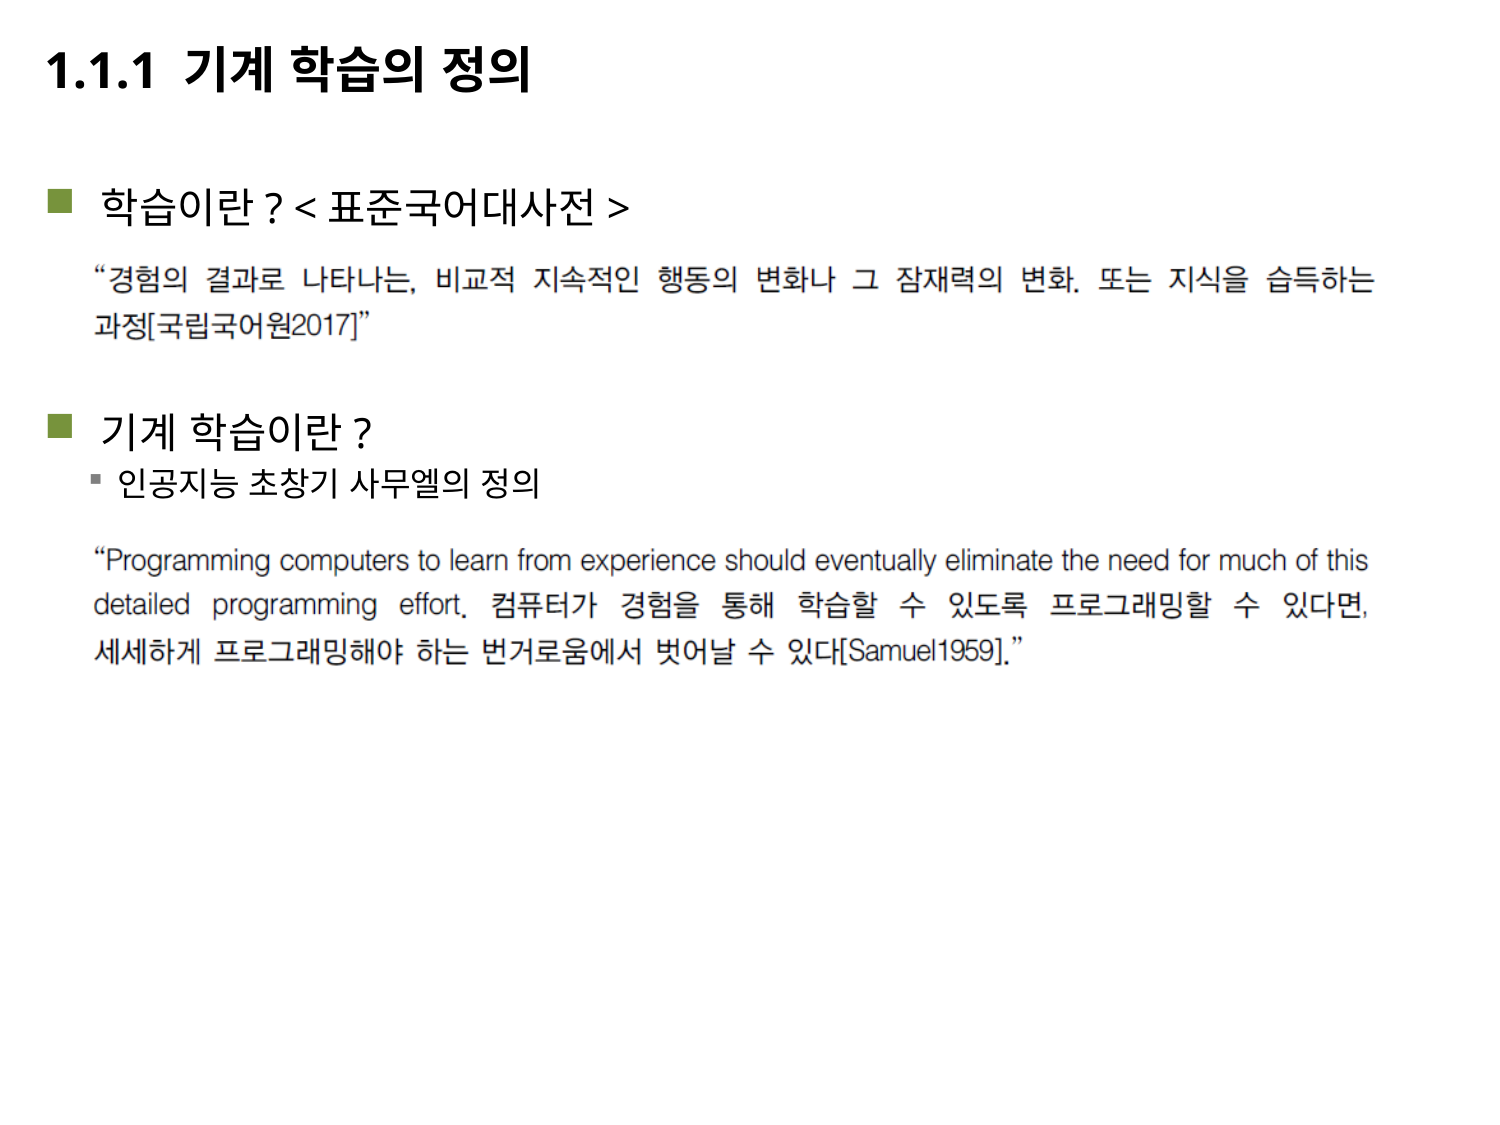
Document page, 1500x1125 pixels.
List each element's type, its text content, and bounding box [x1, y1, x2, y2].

list 학습이란? <표준국어대사전> 기계 학습이란? 인공지능 초창기 사무엘의 정의 [29, 148, 1471, 1083]
picture [88, 538, 1377, 671]
title 1.1.1 기계 학습의 정의 [29, 23, 1270, 114]
picture [88, 255, 1377, 348]
